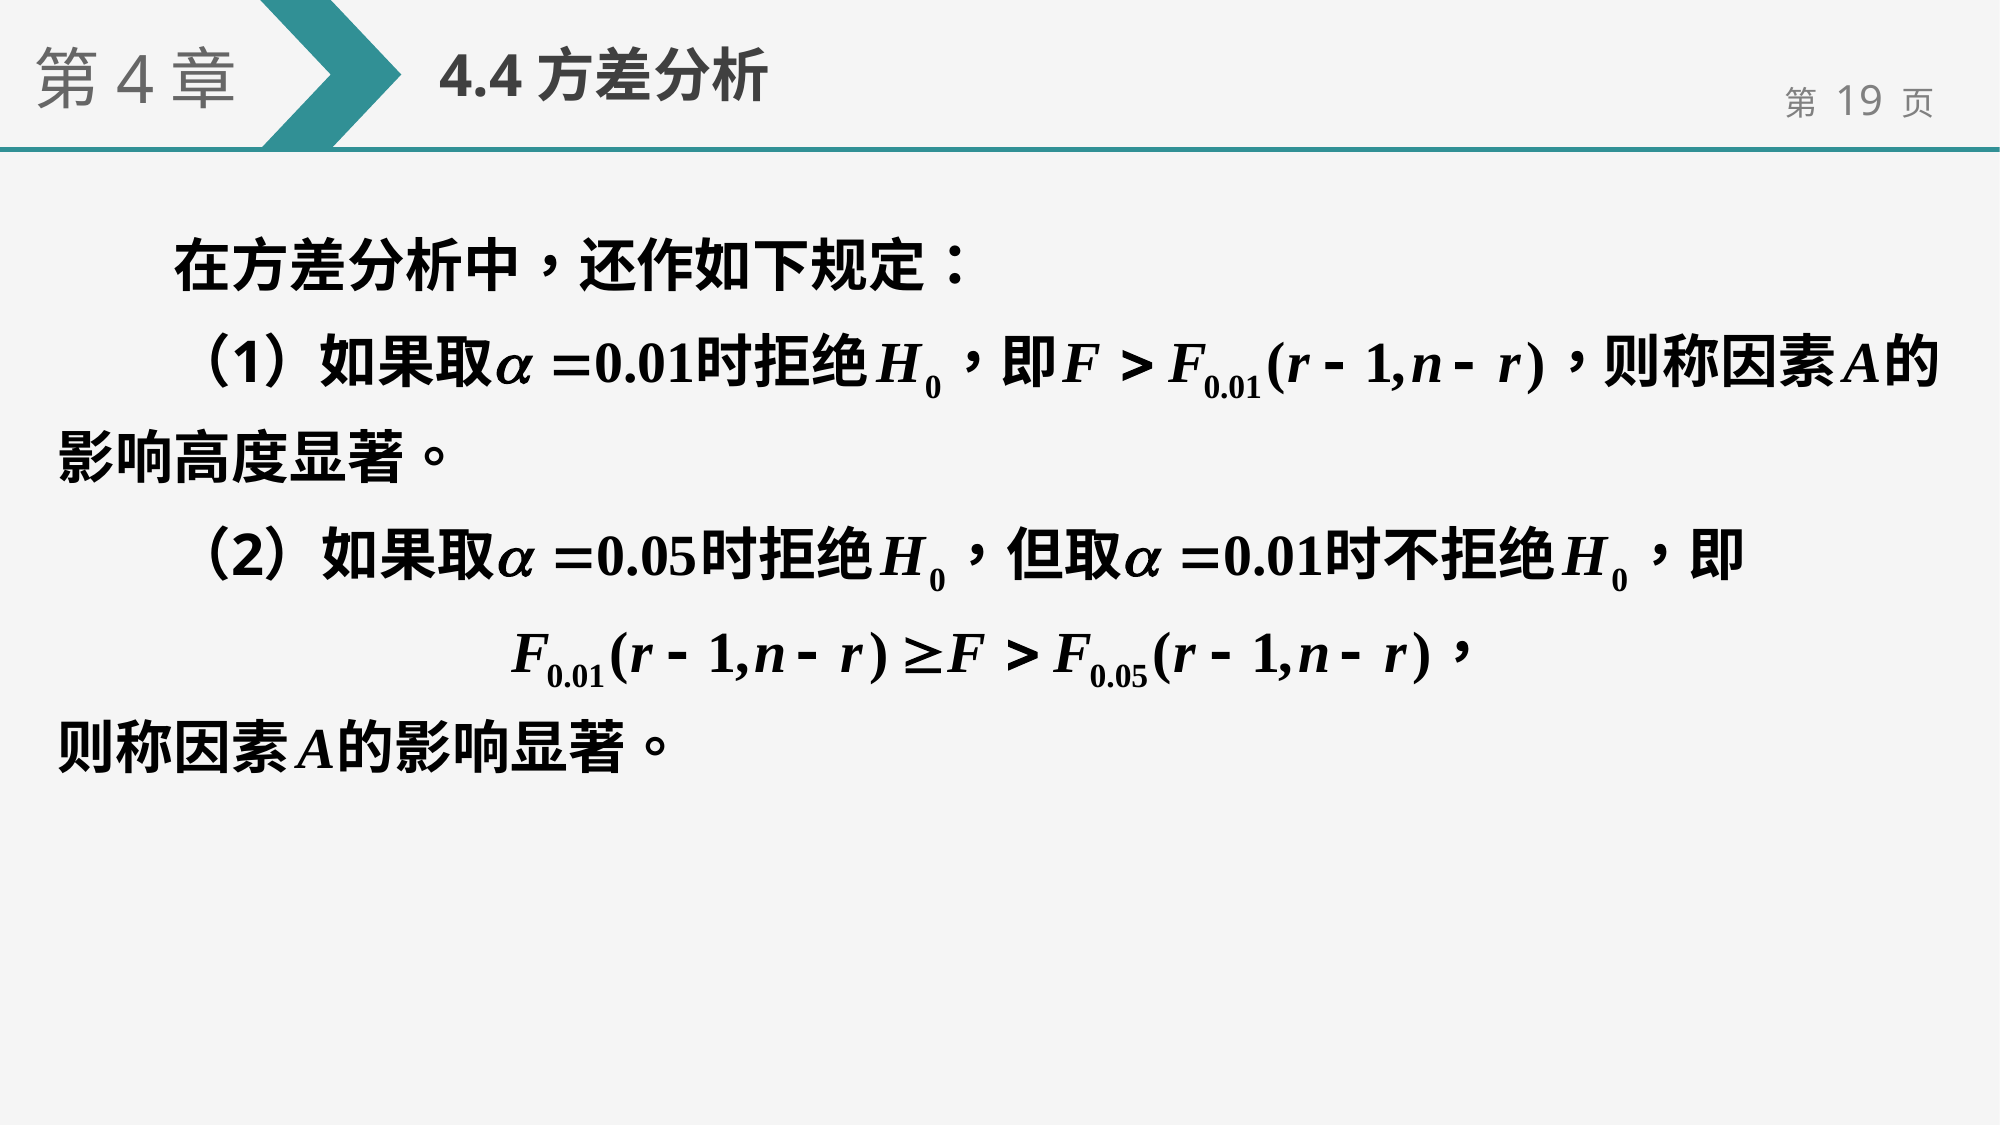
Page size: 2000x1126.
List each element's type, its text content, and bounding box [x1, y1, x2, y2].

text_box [57, 217, 1937, 861]
text_box [258, 0, 403, 148]
text_box 4.4方差分析 [424, 31, 1366, 116]
text_box 第4章 [19, 29, 253, 125]
